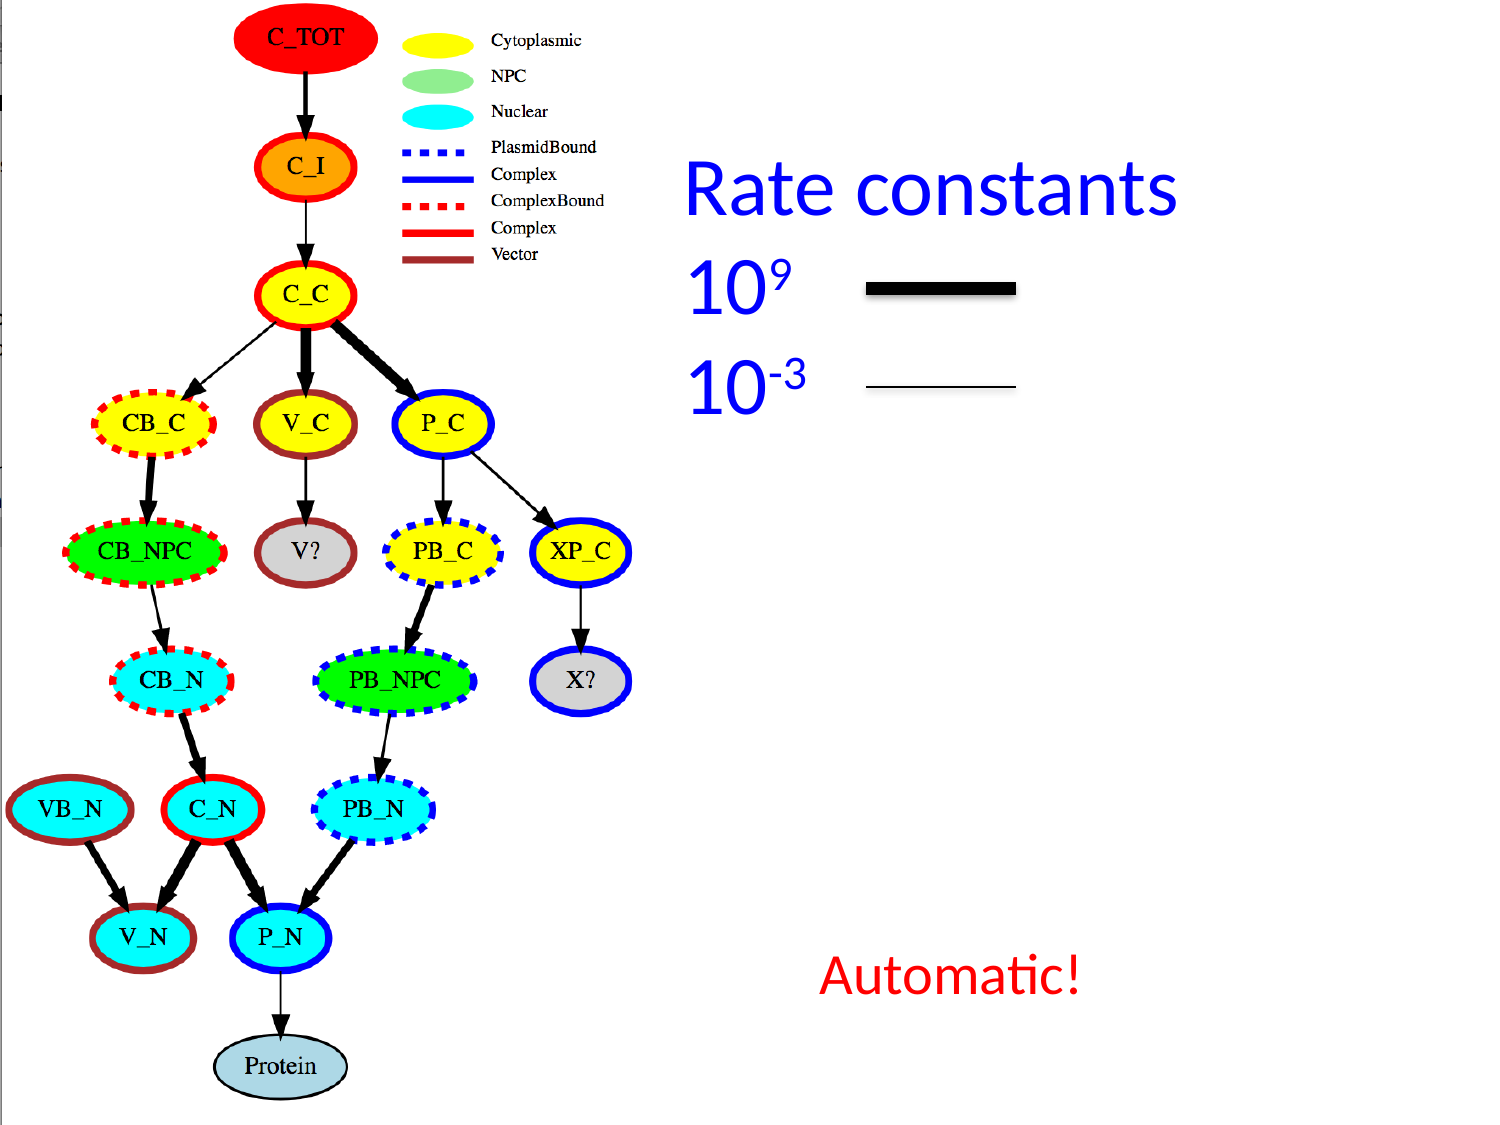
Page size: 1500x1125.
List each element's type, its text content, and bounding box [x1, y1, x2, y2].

picture [0, 0, 665, 1125]
text_box Automatic! [804, 928, 1099, 1014]
text_box Rate constants 109 10-3 [668, 124, 1500, 439]
